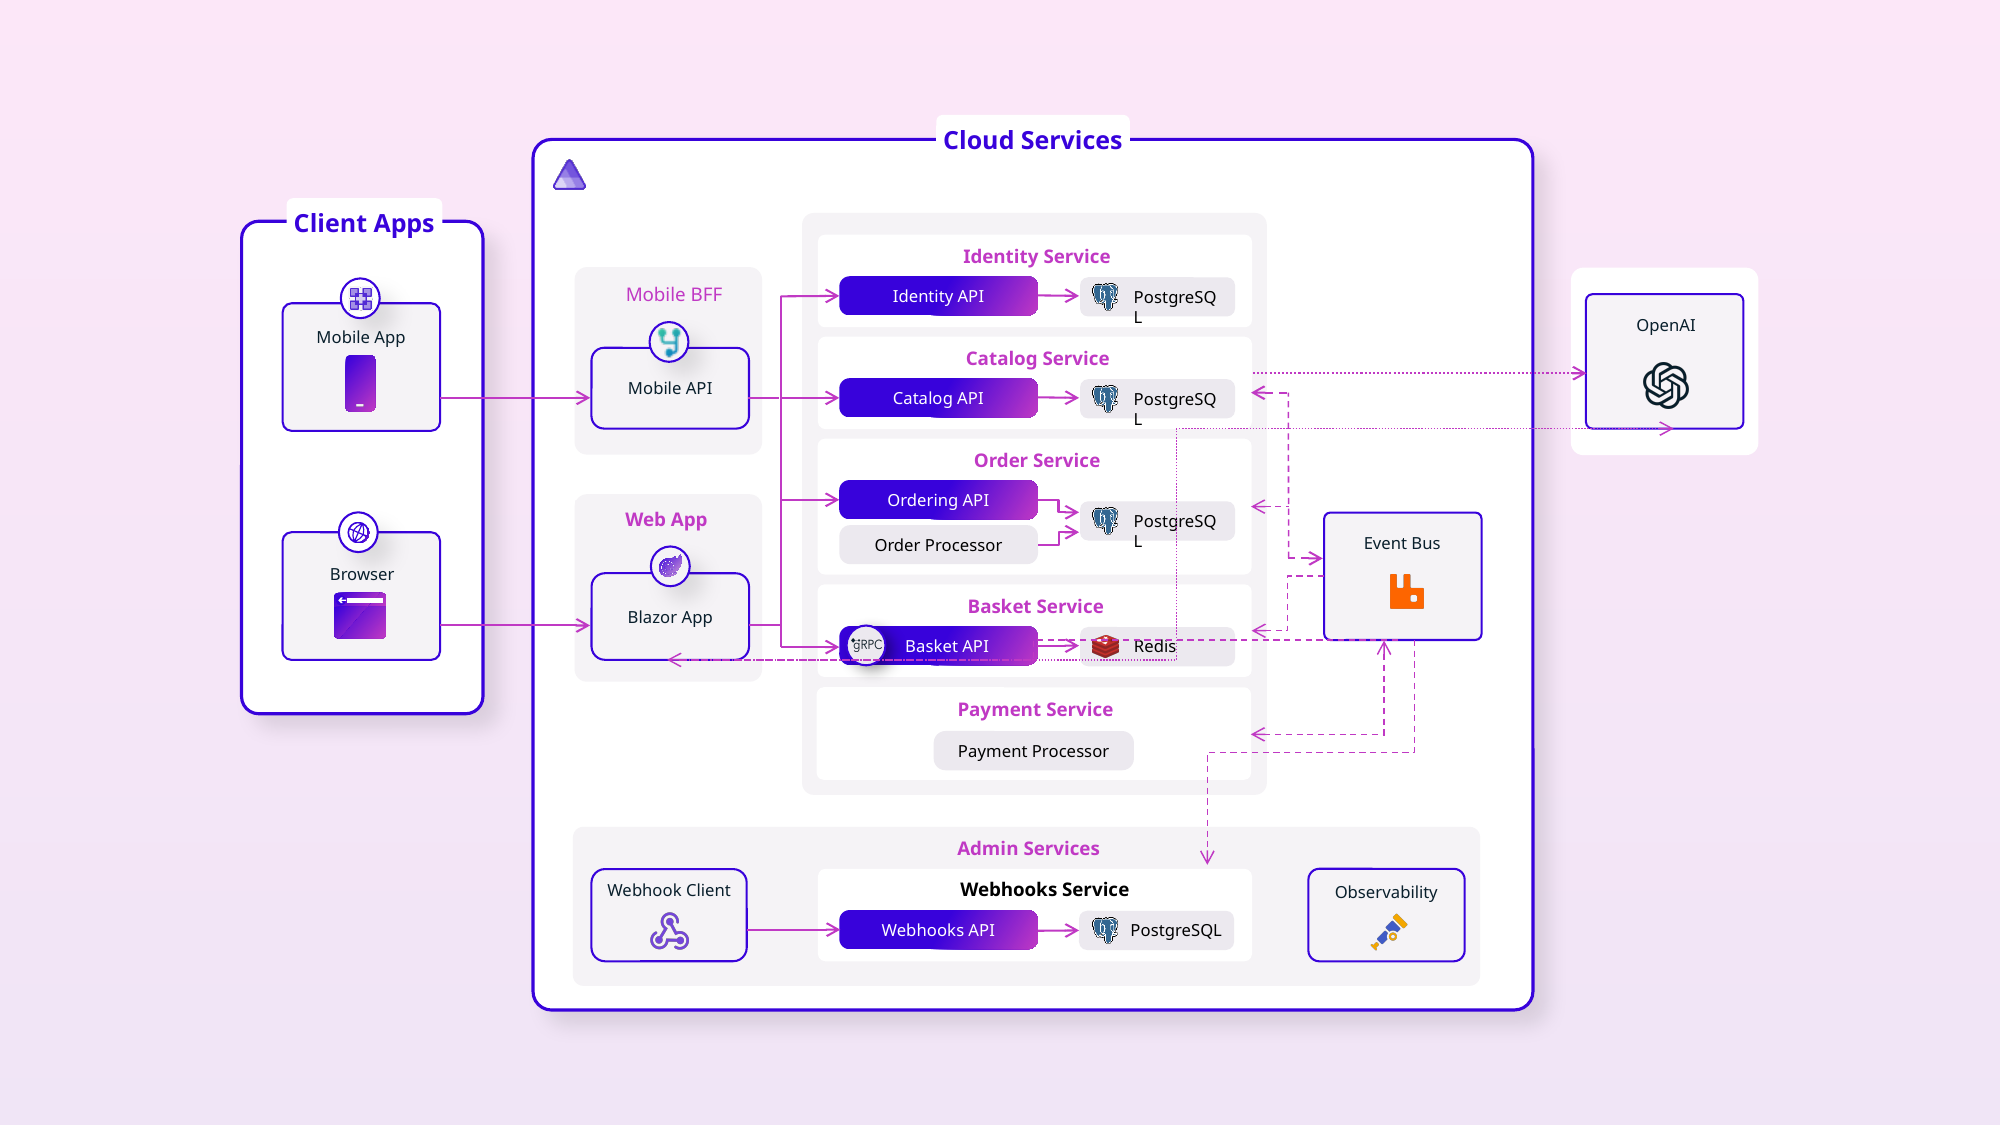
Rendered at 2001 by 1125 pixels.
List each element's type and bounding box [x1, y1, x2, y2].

text_box [241, 114, 1759, 1011]
